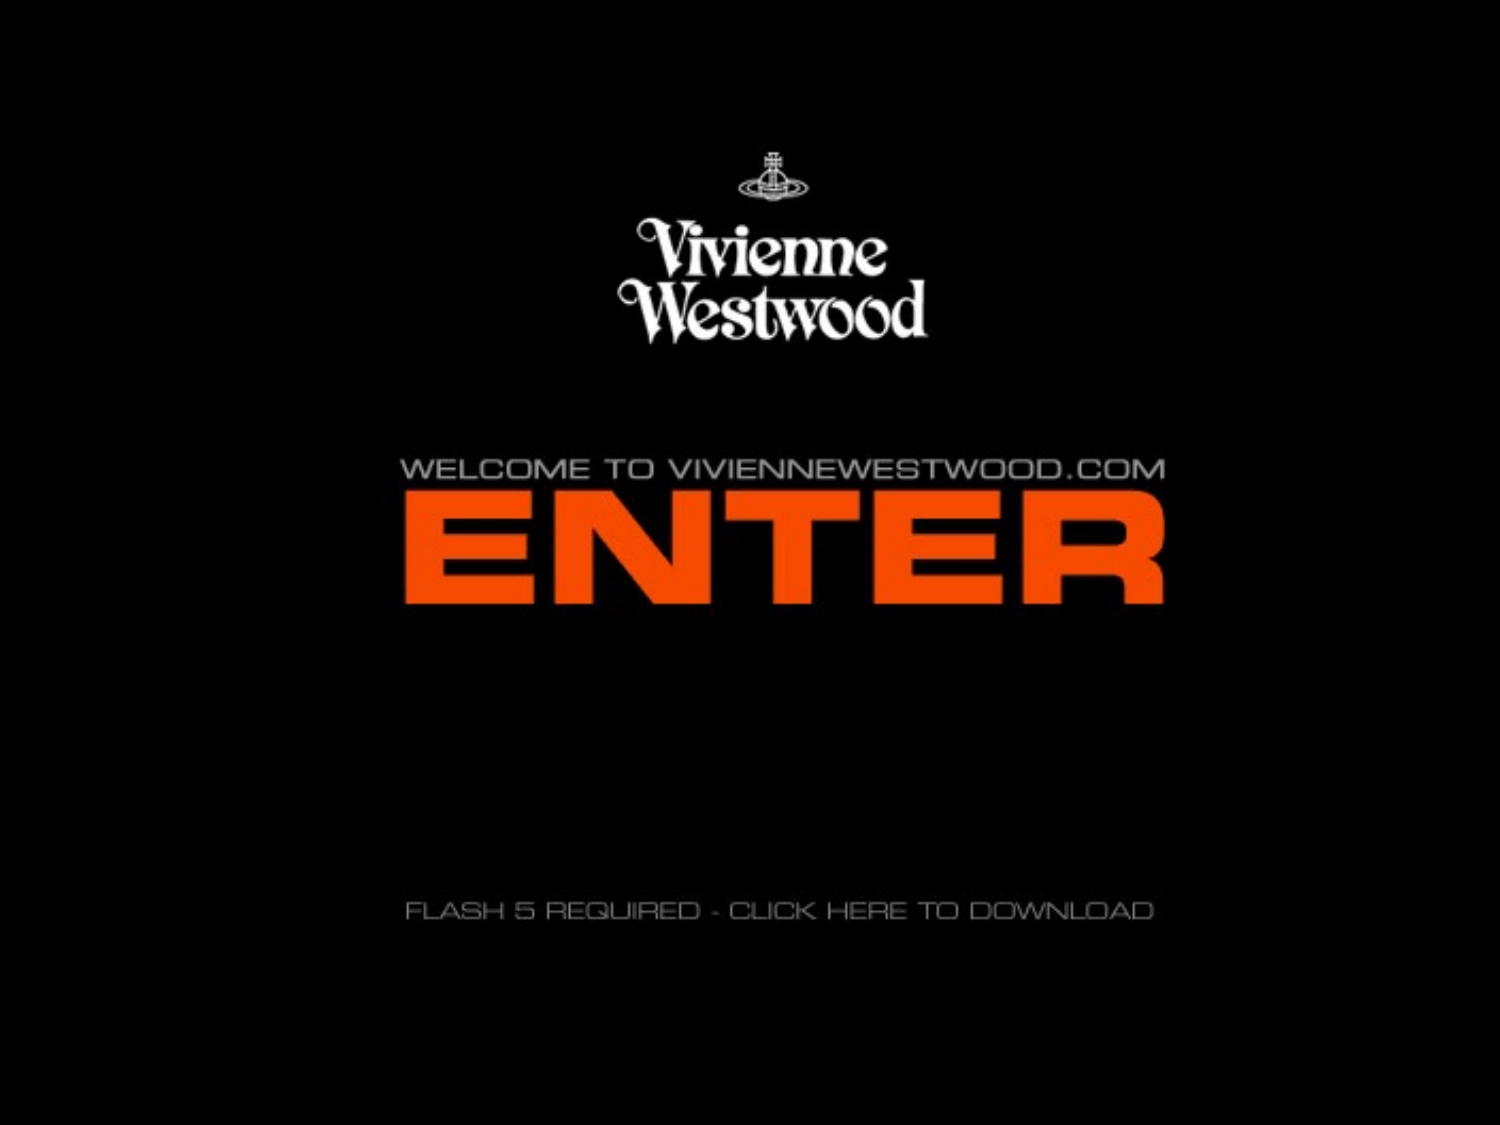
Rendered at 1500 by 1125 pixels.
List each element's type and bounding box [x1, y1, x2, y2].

picture [74, 105, 1459, 958]
